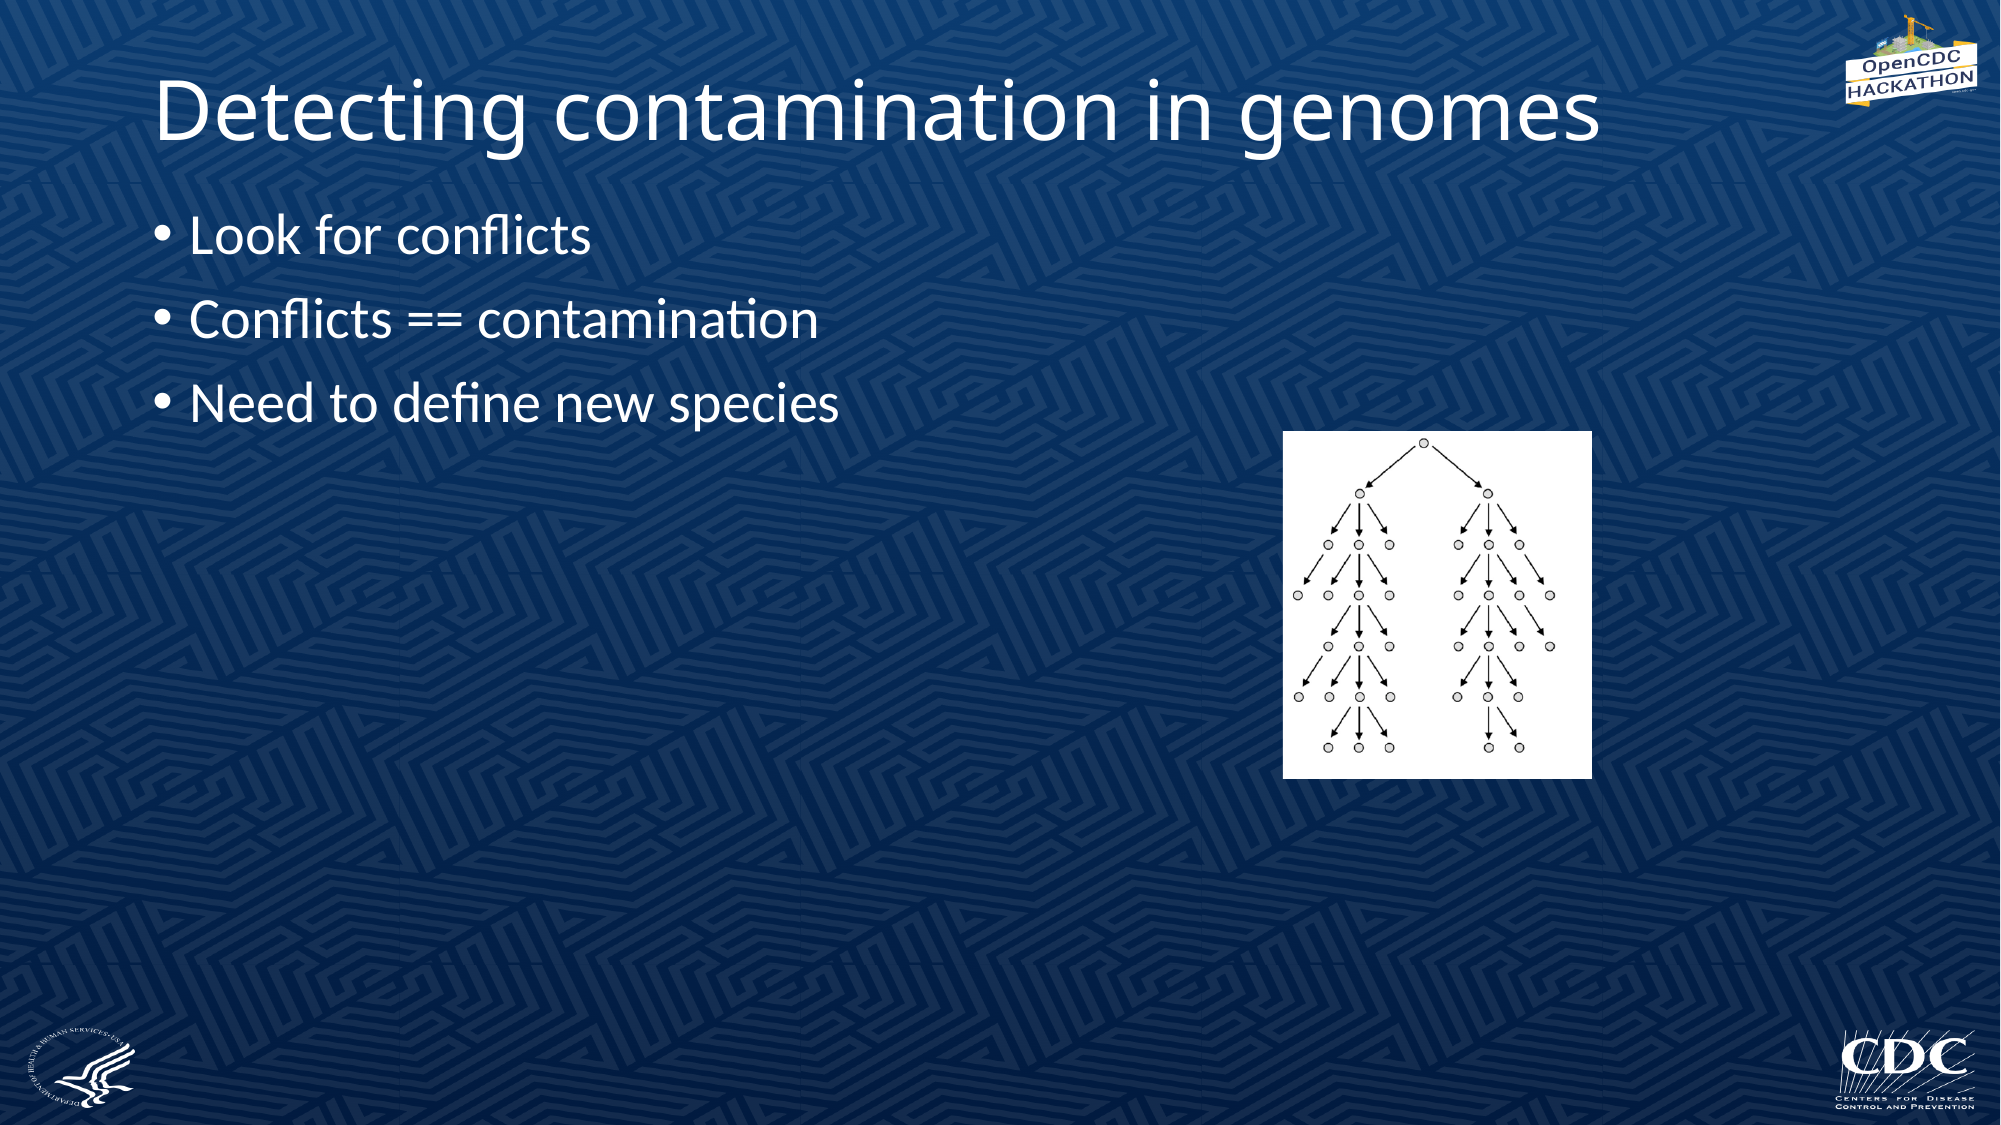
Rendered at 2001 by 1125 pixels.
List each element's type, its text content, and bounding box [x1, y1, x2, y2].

list Look for conflicts Conflicts == contamination Need to define new species [137, 197, 988, 1014]
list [1282, 431, 1592, 779]
picture [0, 0, 2001, 1125]
title Detecting contamination in genomes [137, 59, 1863, 168]
